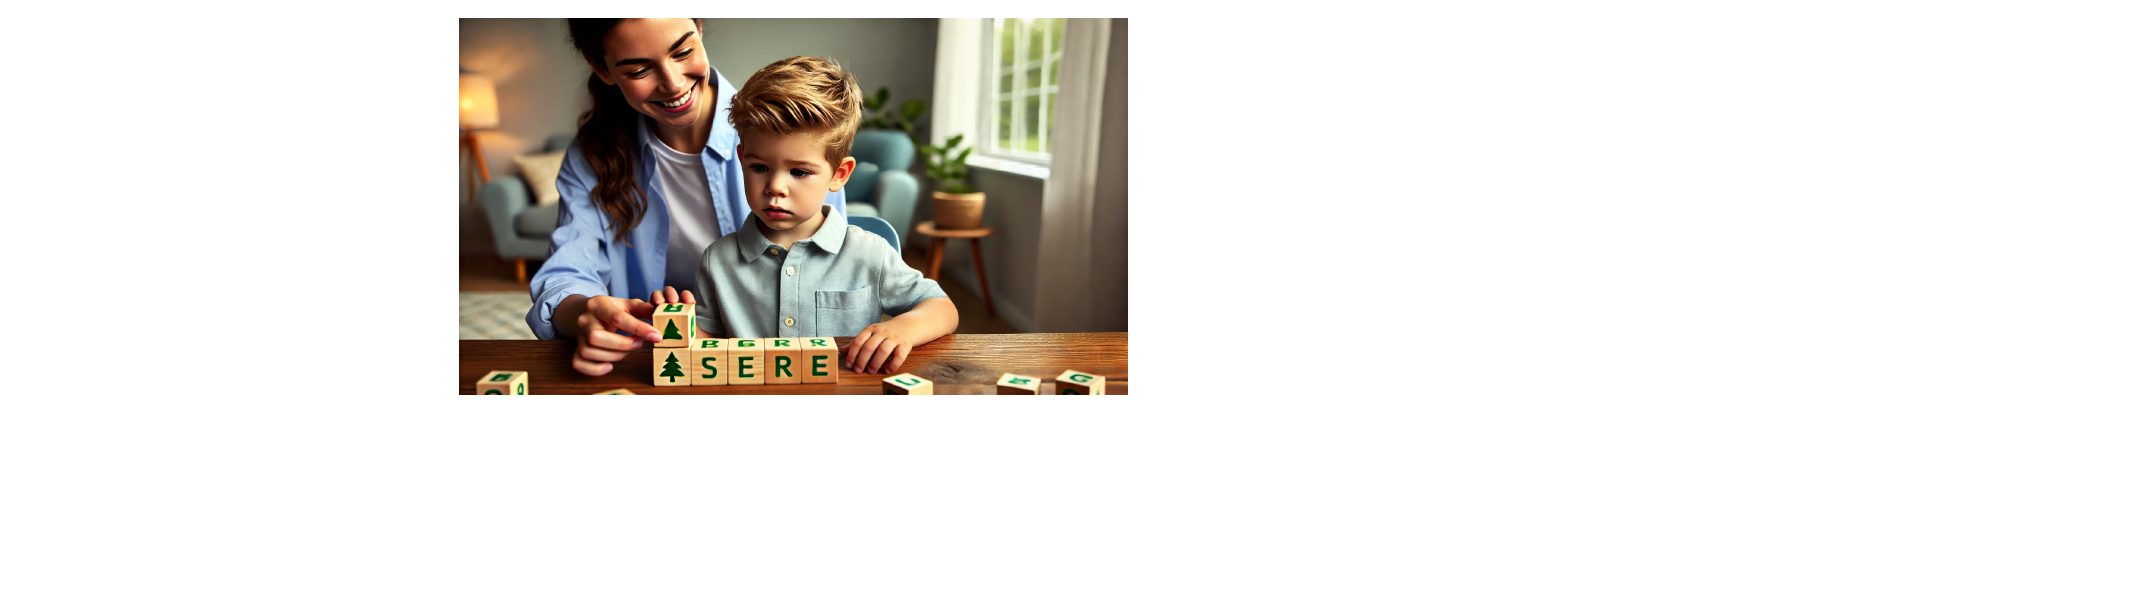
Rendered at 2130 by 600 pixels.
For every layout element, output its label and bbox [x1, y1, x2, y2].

picture [459, 18, 1128, 396]
